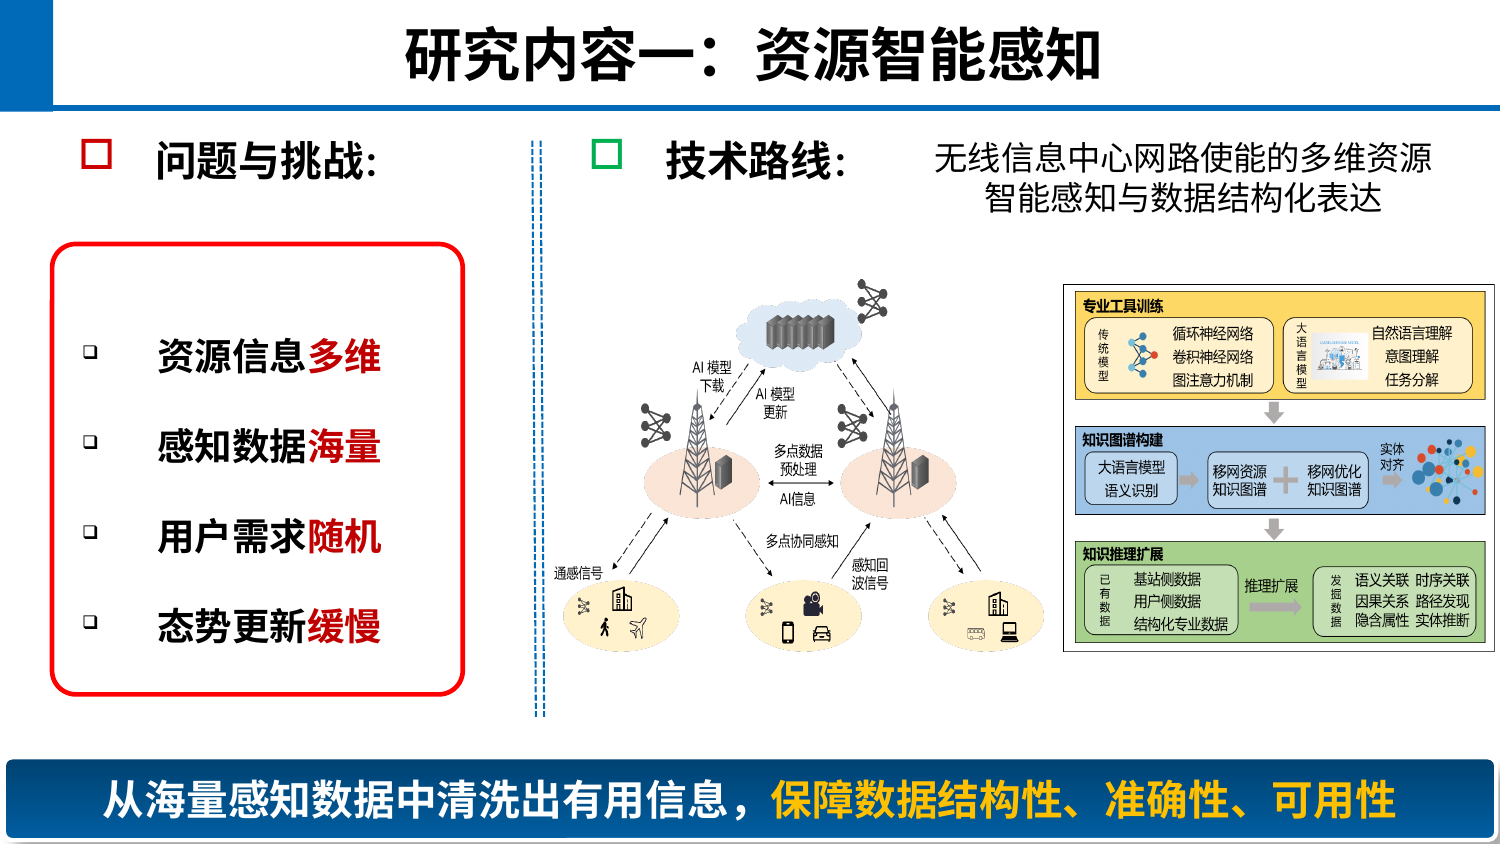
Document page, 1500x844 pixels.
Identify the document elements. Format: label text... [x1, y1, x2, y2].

text_box 研究内容一：资源智能感知 [389, 11, 1119, 96]
picture [1062, 283, 1495, 652]
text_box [573, 126, 1500, 271]
text_box 从海量感知数据中清洗出有用信息，保障数据结构性、准确性、可用性 [1, 755, 1499, 843]
picture [544, 279, 1045, 652]
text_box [0, 126, 547, 751]
